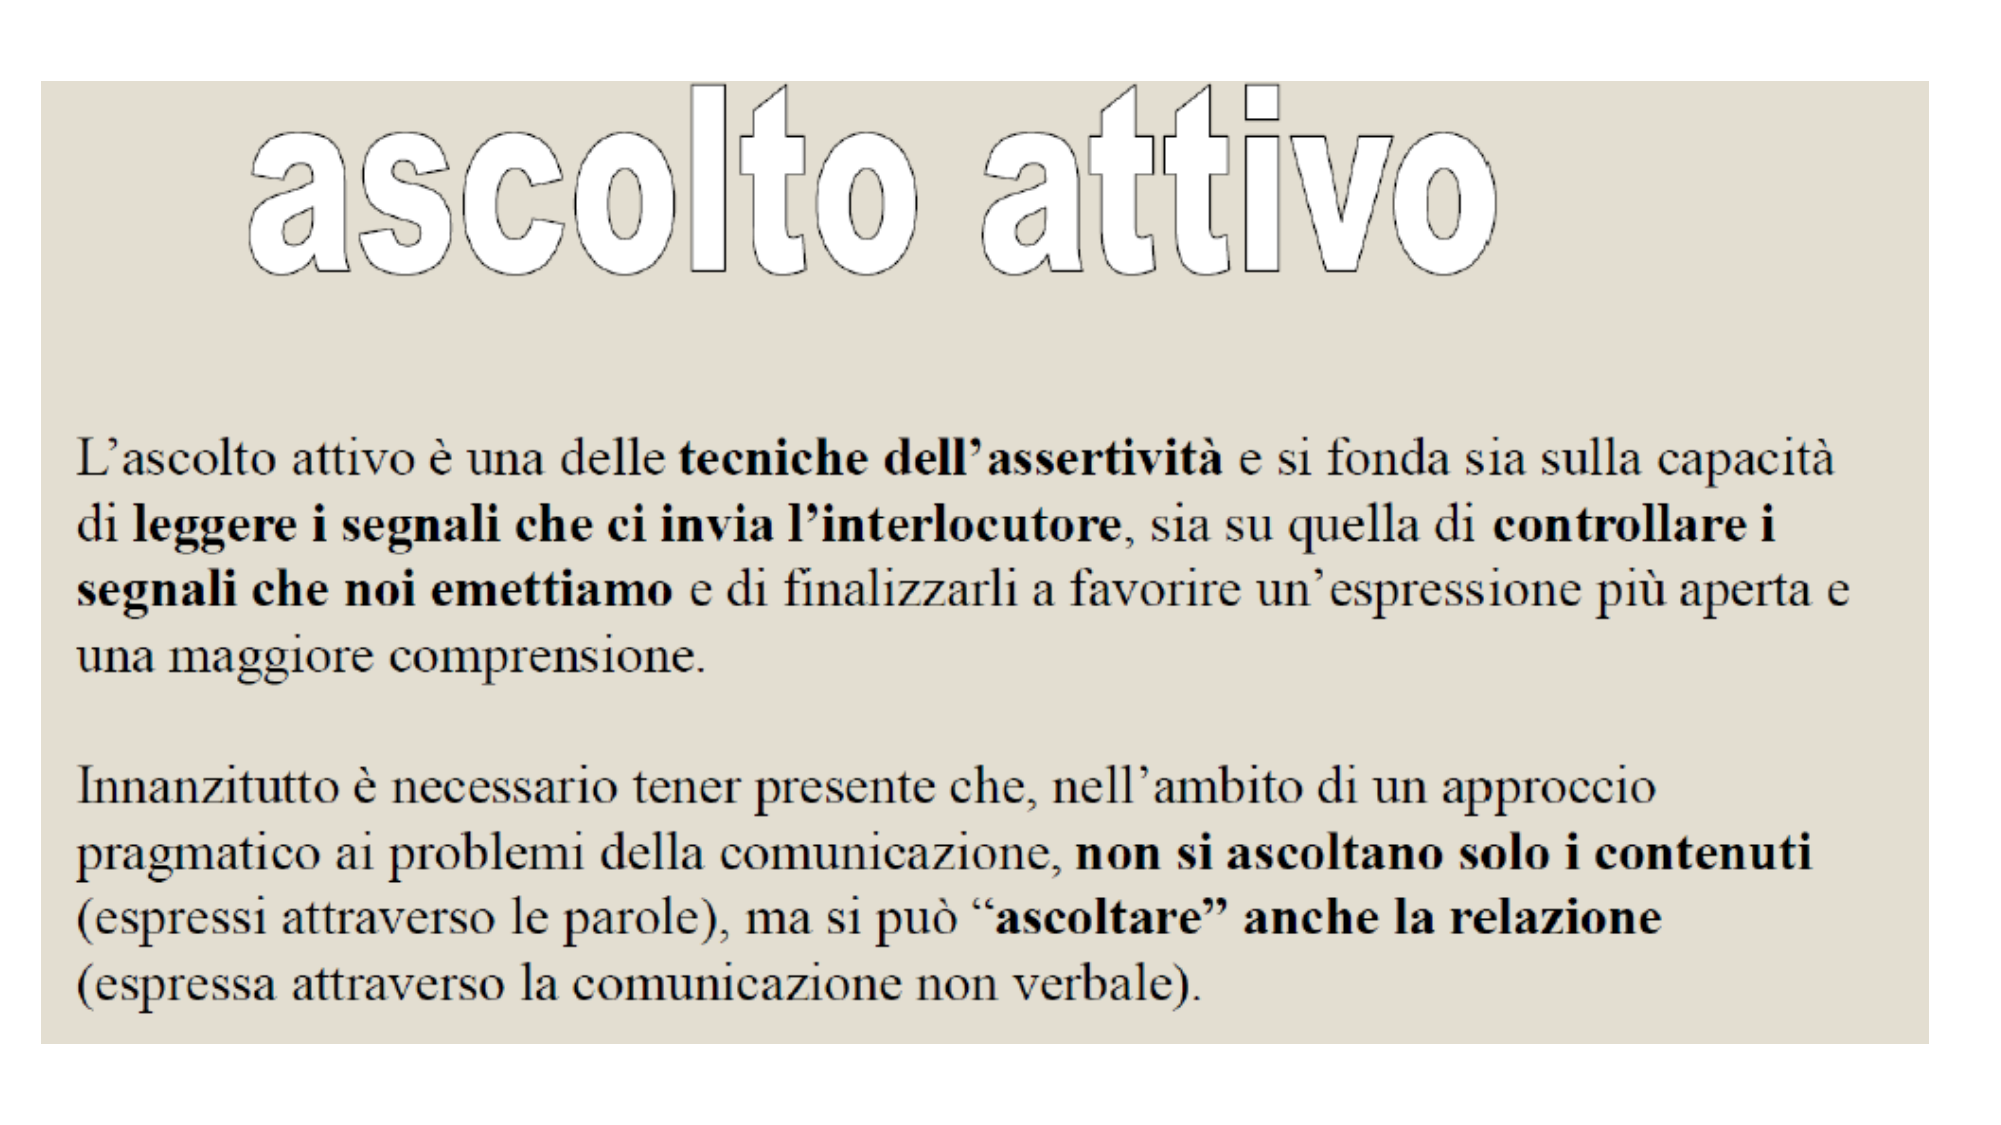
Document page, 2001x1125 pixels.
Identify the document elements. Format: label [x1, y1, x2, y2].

picture [41, 81, 1929, 1044]
